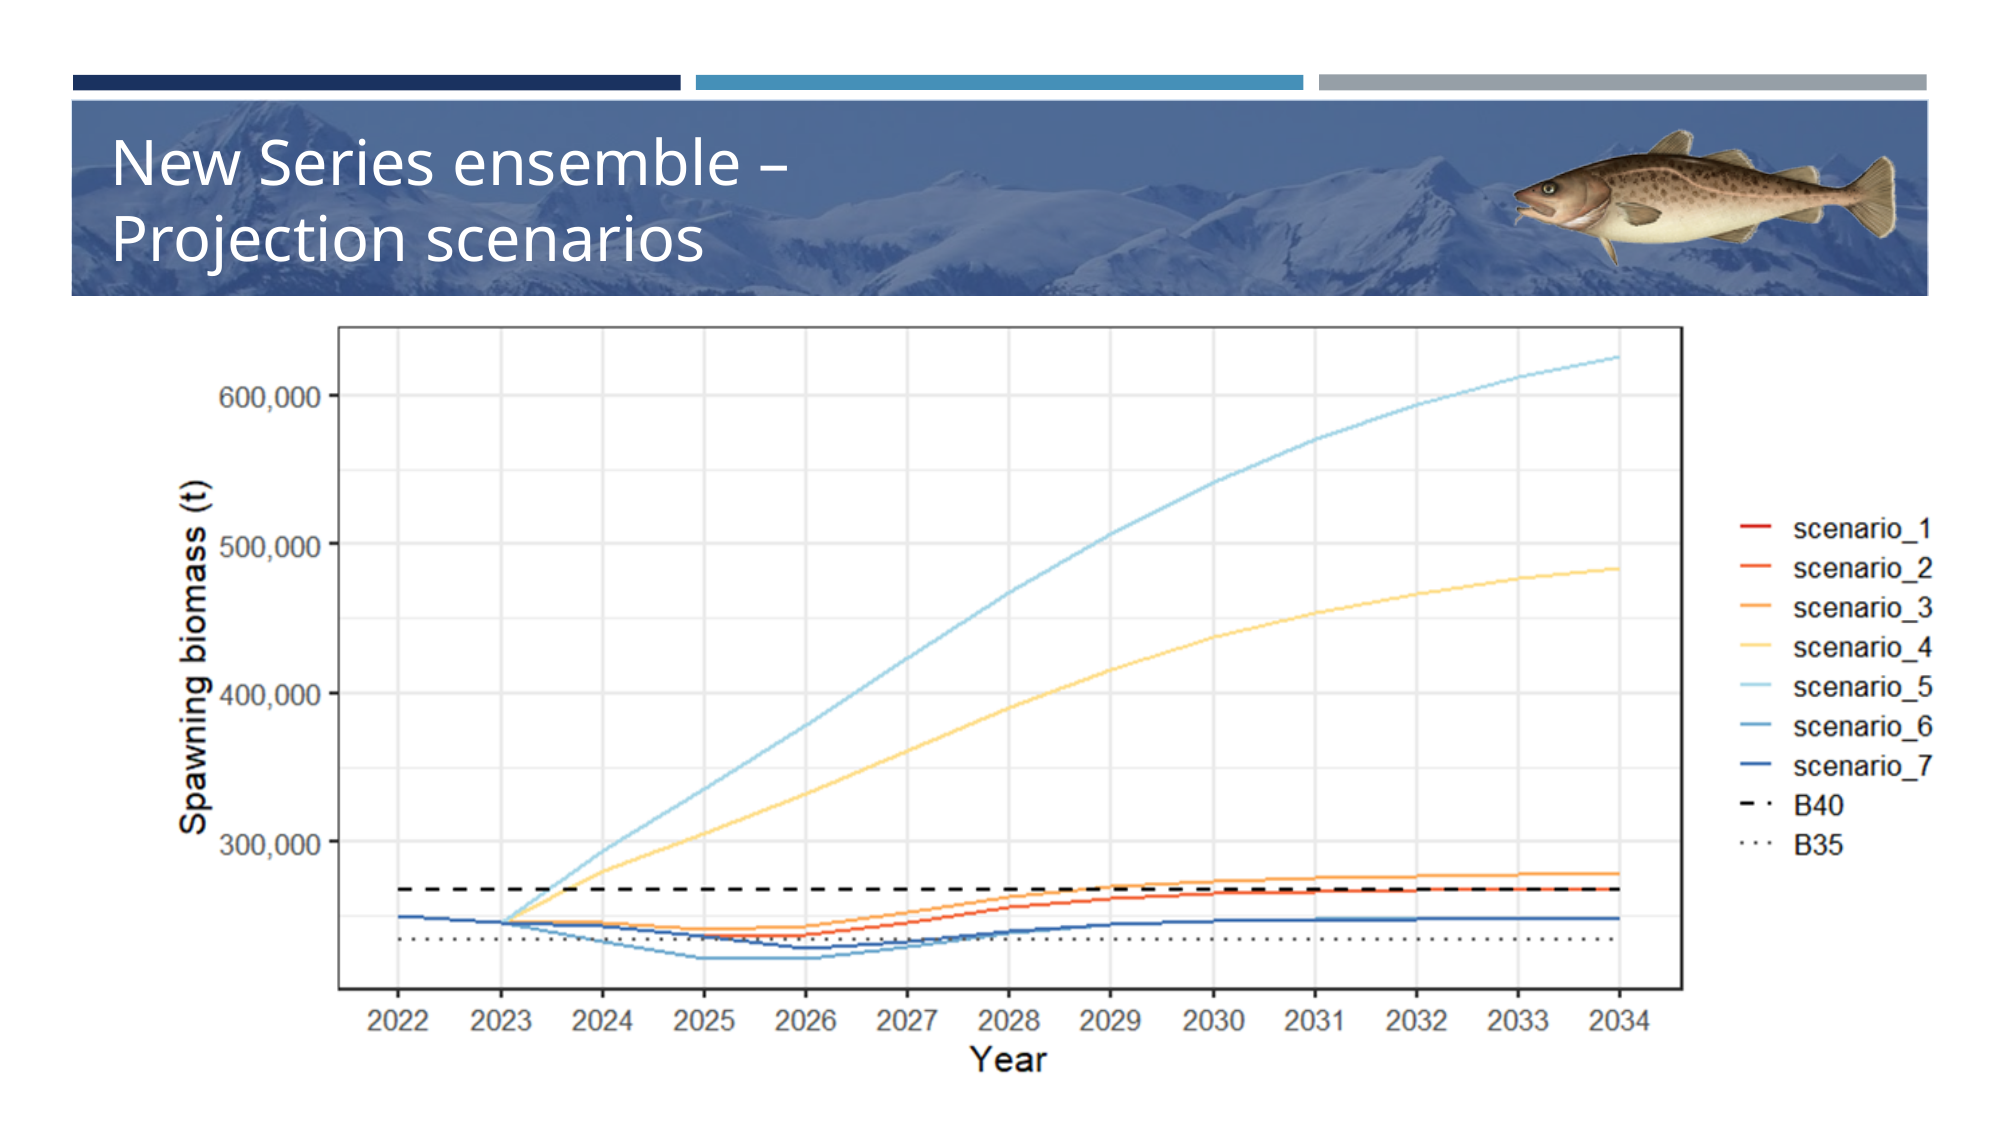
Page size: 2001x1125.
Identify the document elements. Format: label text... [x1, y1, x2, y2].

text_box [71, 99, 1503, 296]
picture [158, 77, 1971, 1096]
title New Series ensemble – Projection scenarios [95, 115, 1503, 282]
text_box [1908, 99, 1929, 296]
